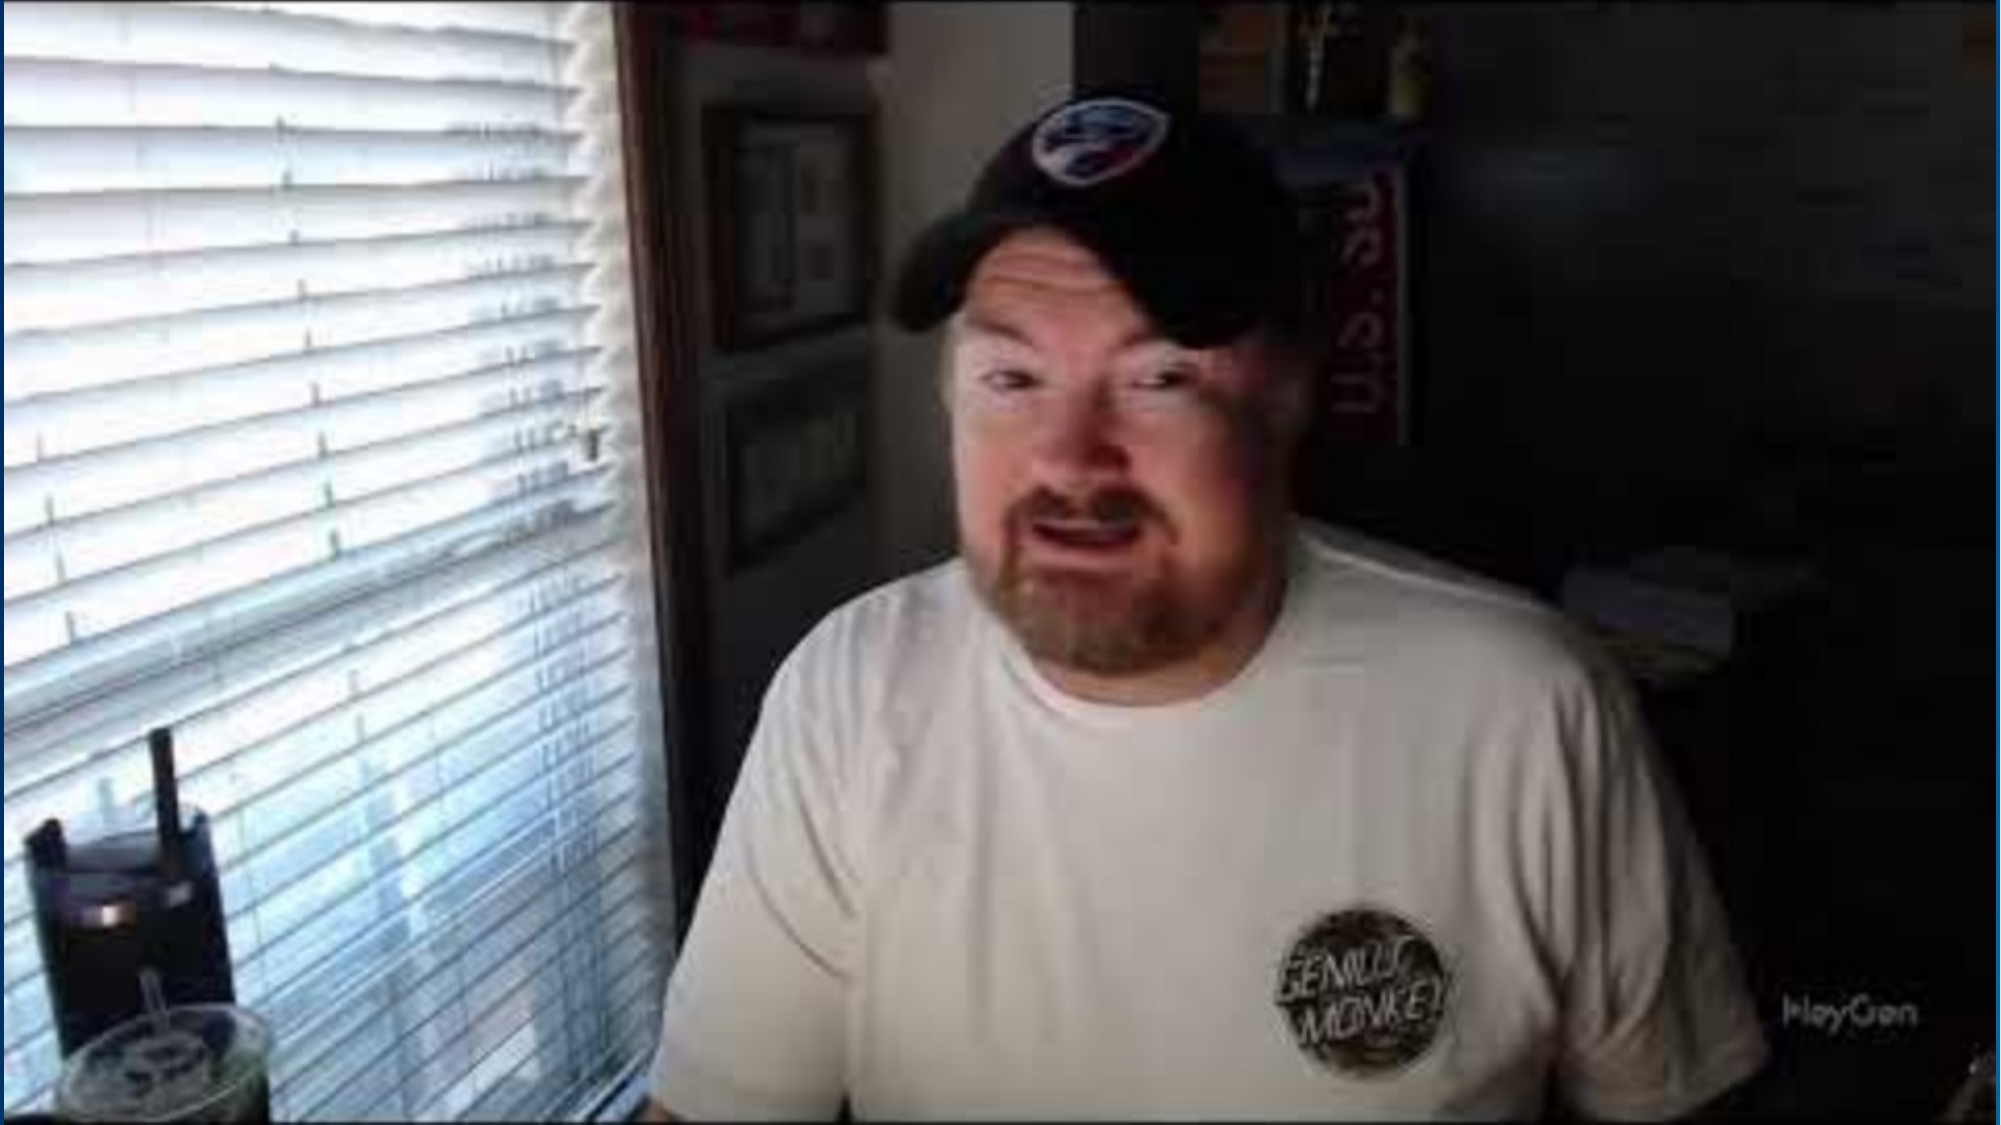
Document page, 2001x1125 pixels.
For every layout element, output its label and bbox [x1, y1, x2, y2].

text_box [3, 0, 1997, 1125]
picture [1997, 0, 2001, 1125]
